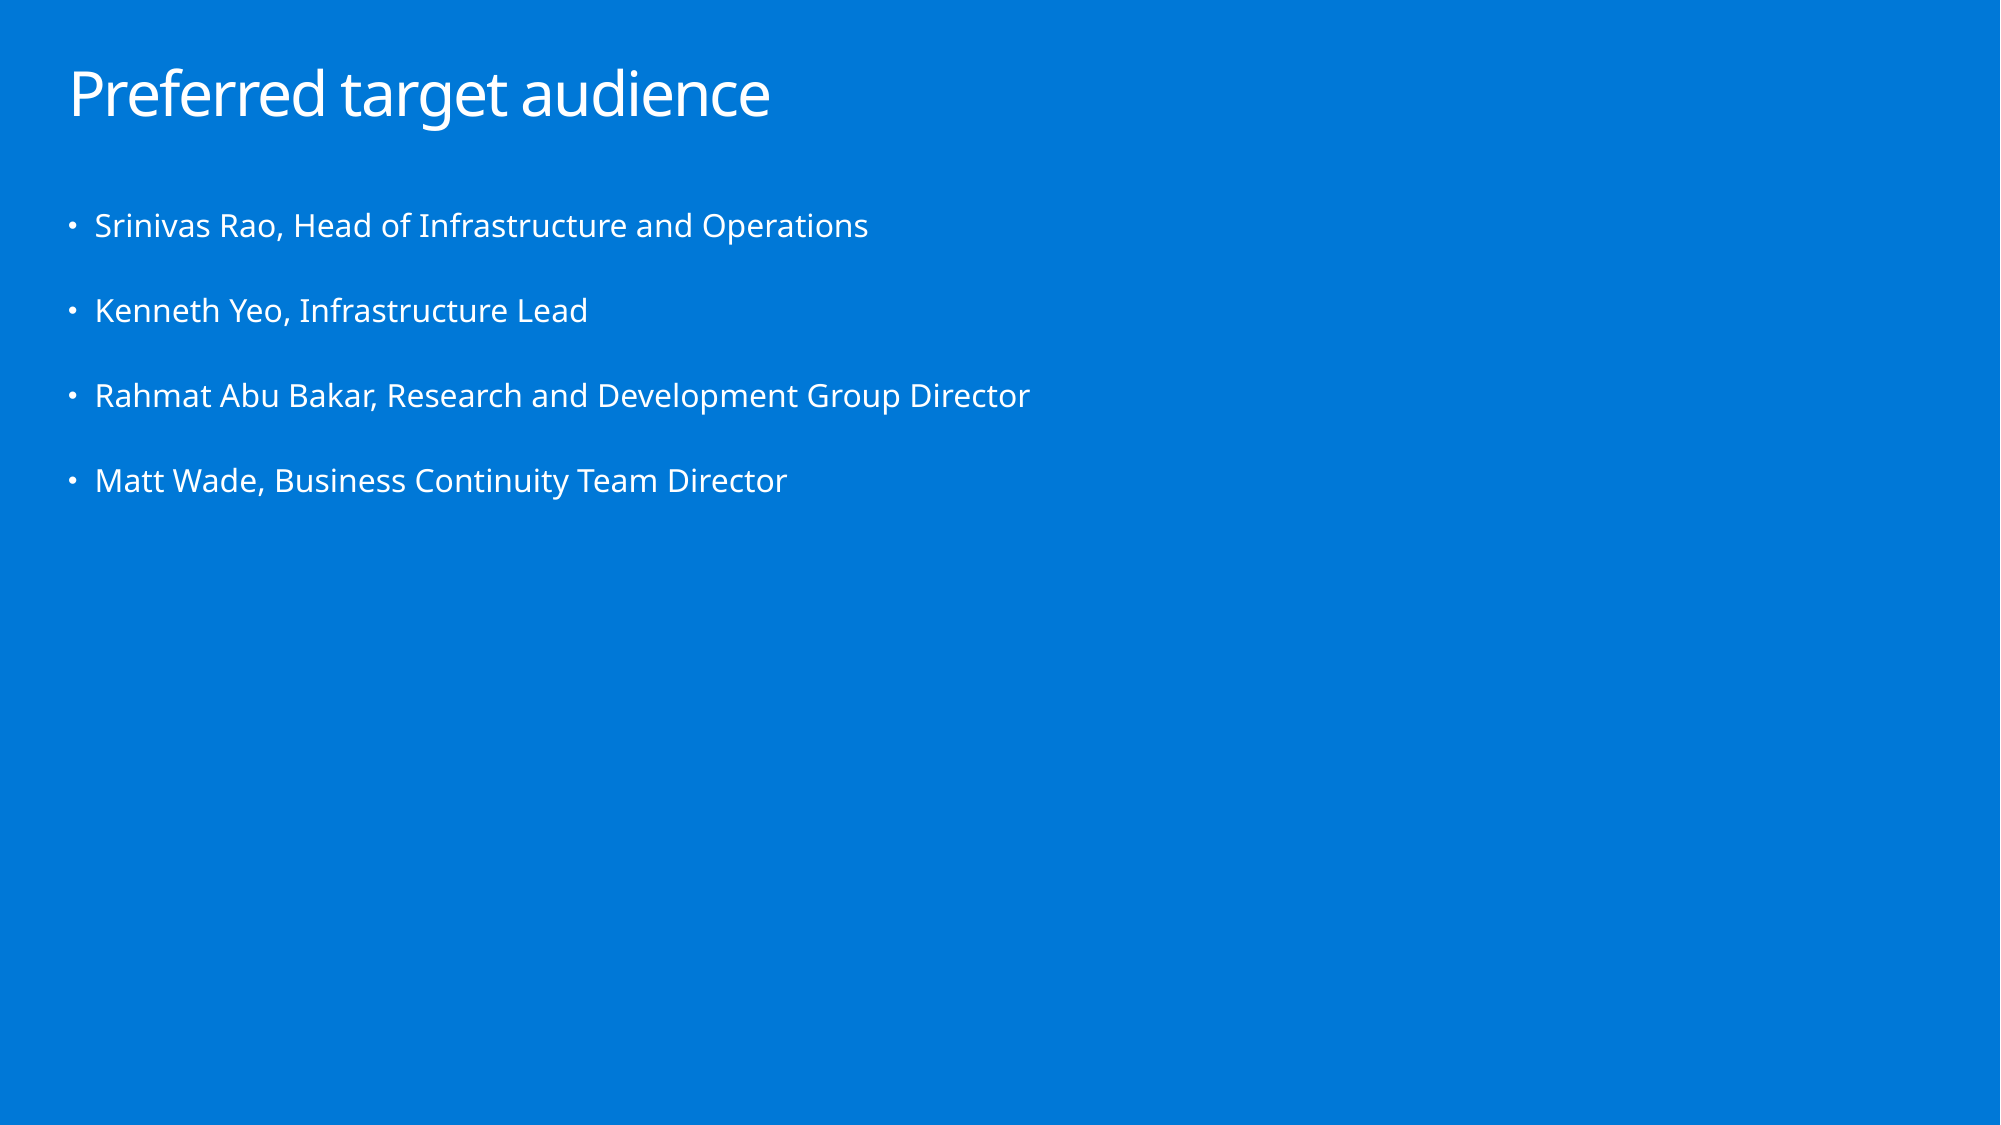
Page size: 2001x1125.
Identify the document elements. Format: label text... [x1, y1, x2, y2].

list Srinivas Rao, Head of Infrastructure and Operations Kenneth Yeo, Infrastructure Lead Rahmat Abu Bakar, Research and Development Group Director Matt Wade, Business Continuity Team Director [44, 196, 1956, 532]
title Preferred target audience [44, 47, 1957, 196]
